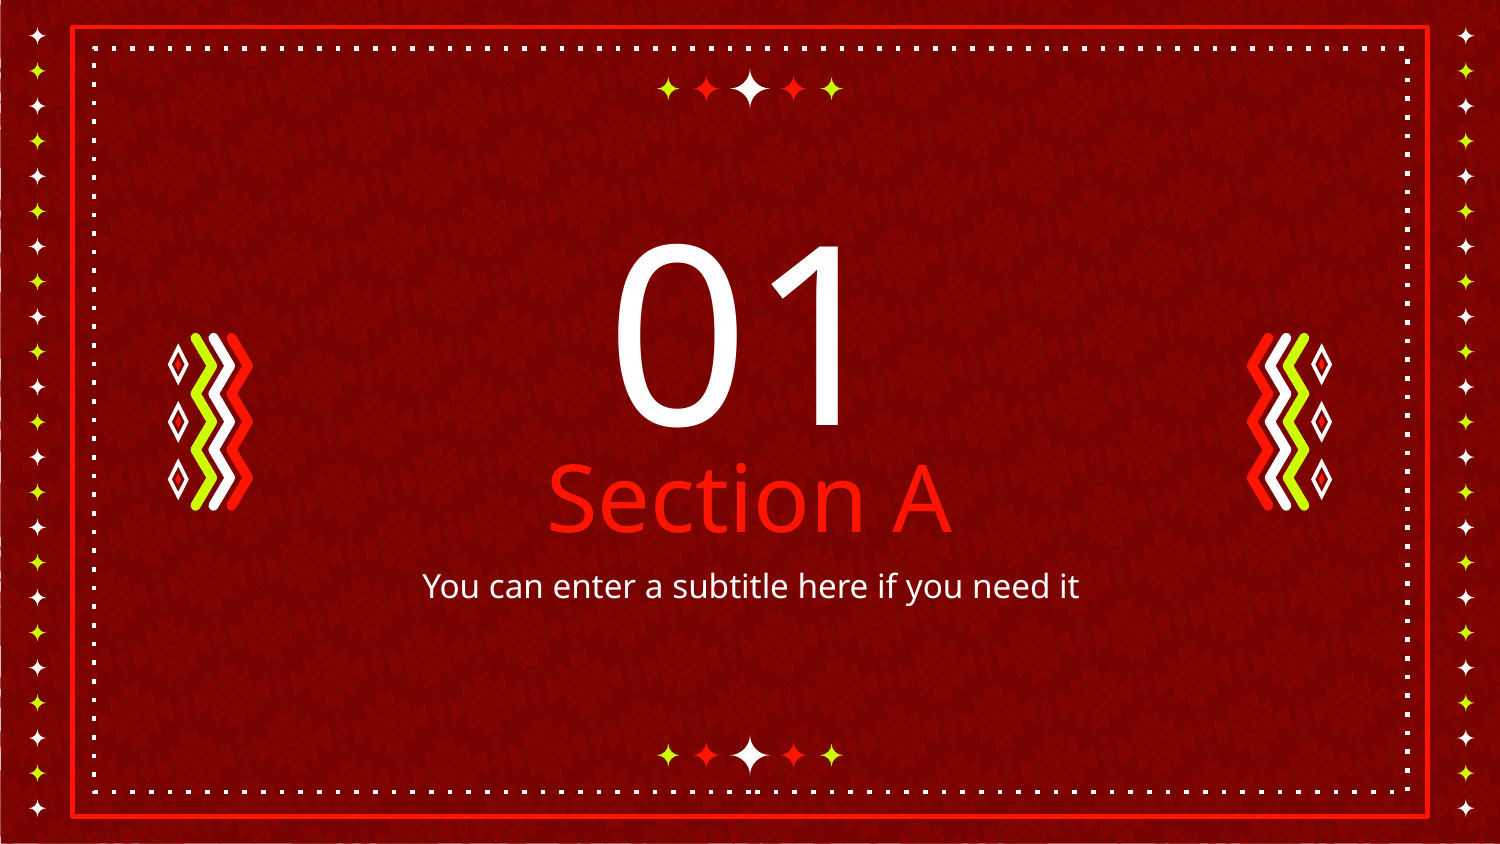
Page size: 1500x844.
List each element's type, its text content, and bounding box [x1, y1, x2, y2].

picture [0, 0, 1500, 844]
title 01 [301, 228, 1199, 424]
subtitle You can enter a subtitle here if you need it [305, 555, 1199, 616]
title Section A [304, 442, 1196, 549]
